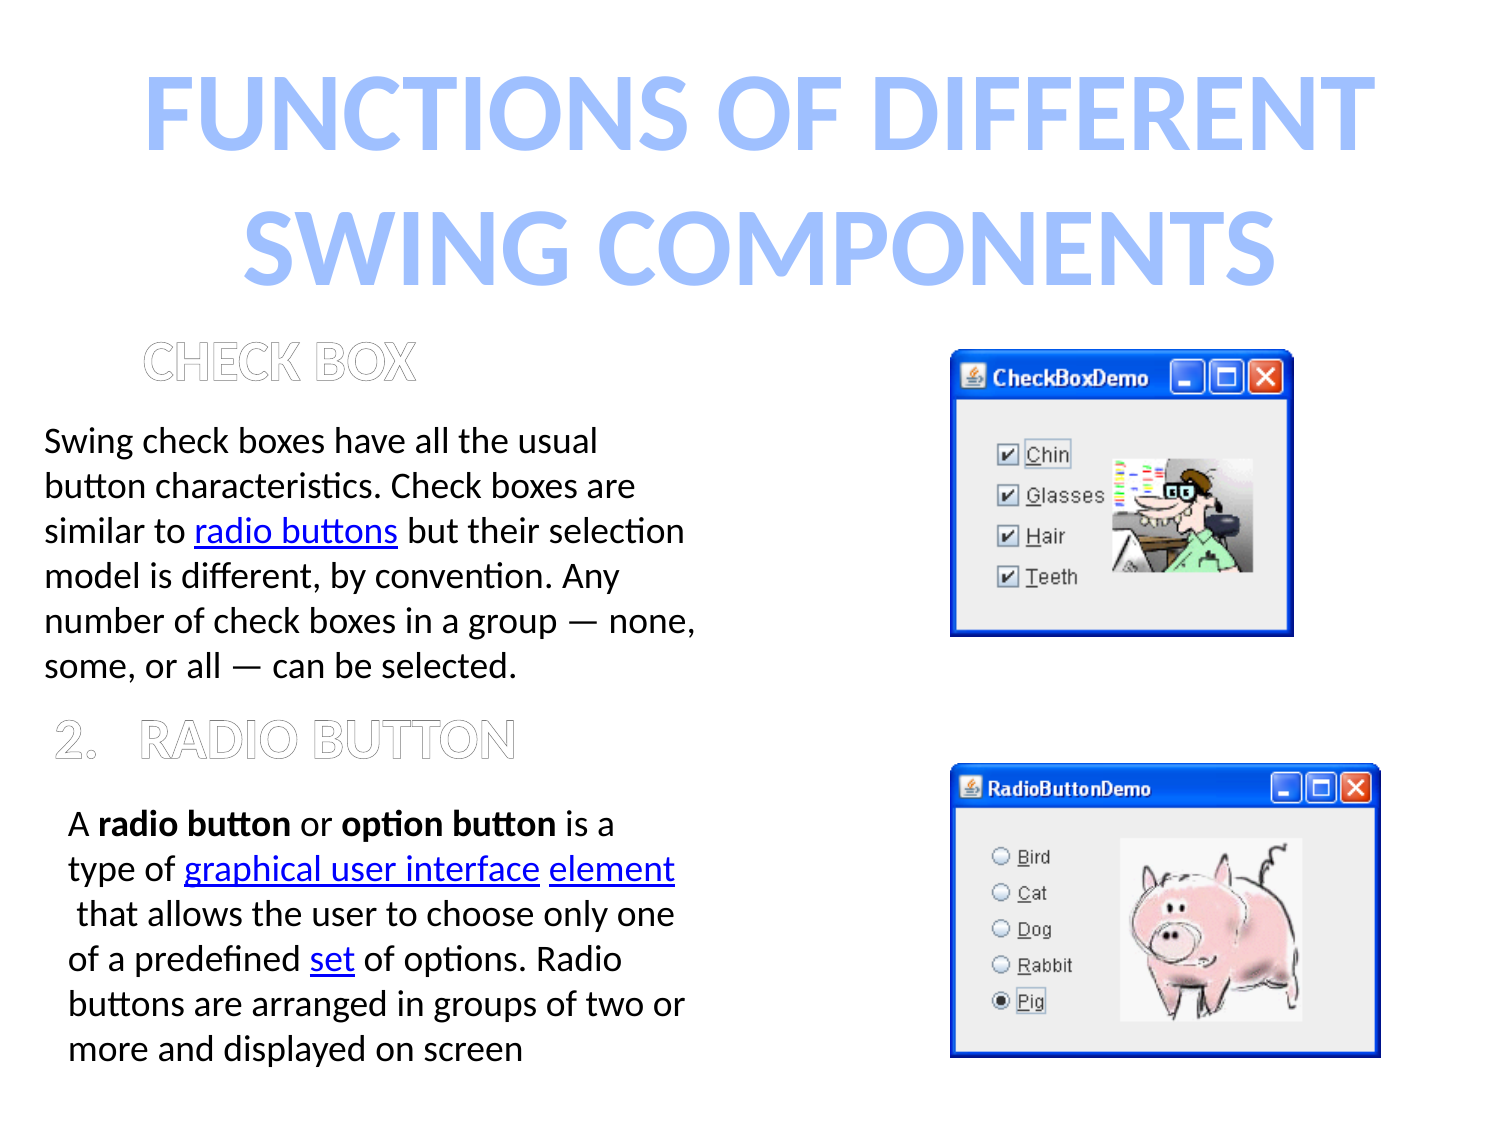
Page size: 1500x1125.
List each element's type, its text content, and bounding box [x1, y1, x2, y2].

text_box FUNCTIONS OF DIFFERENT SWING COMPONENTS [88, 30, 1433, 316]
picture [950, 349, 1294, 637]
text_box 2. RADIO BUTTON [0, 692, 617, 778]
text_box CHECK BOX [41, 314, 434, 400]
picture [950, 762, 1381, 1058]
text_box A radio button or option button is a type of graphical user interface element that allows the user to choose only one of a predefined set of options. Radio buttons are arranged in groups of two or more and displayed on screen [53, 791, 703, 1077]
text_box Swing check boxes have all the usual button characteristics. Check boxes are similar to radio buttons but their selection model is different, by convention. Any number of check boxes in a group — none, some, or all — can be selected. [29, 408, 715, 694]
